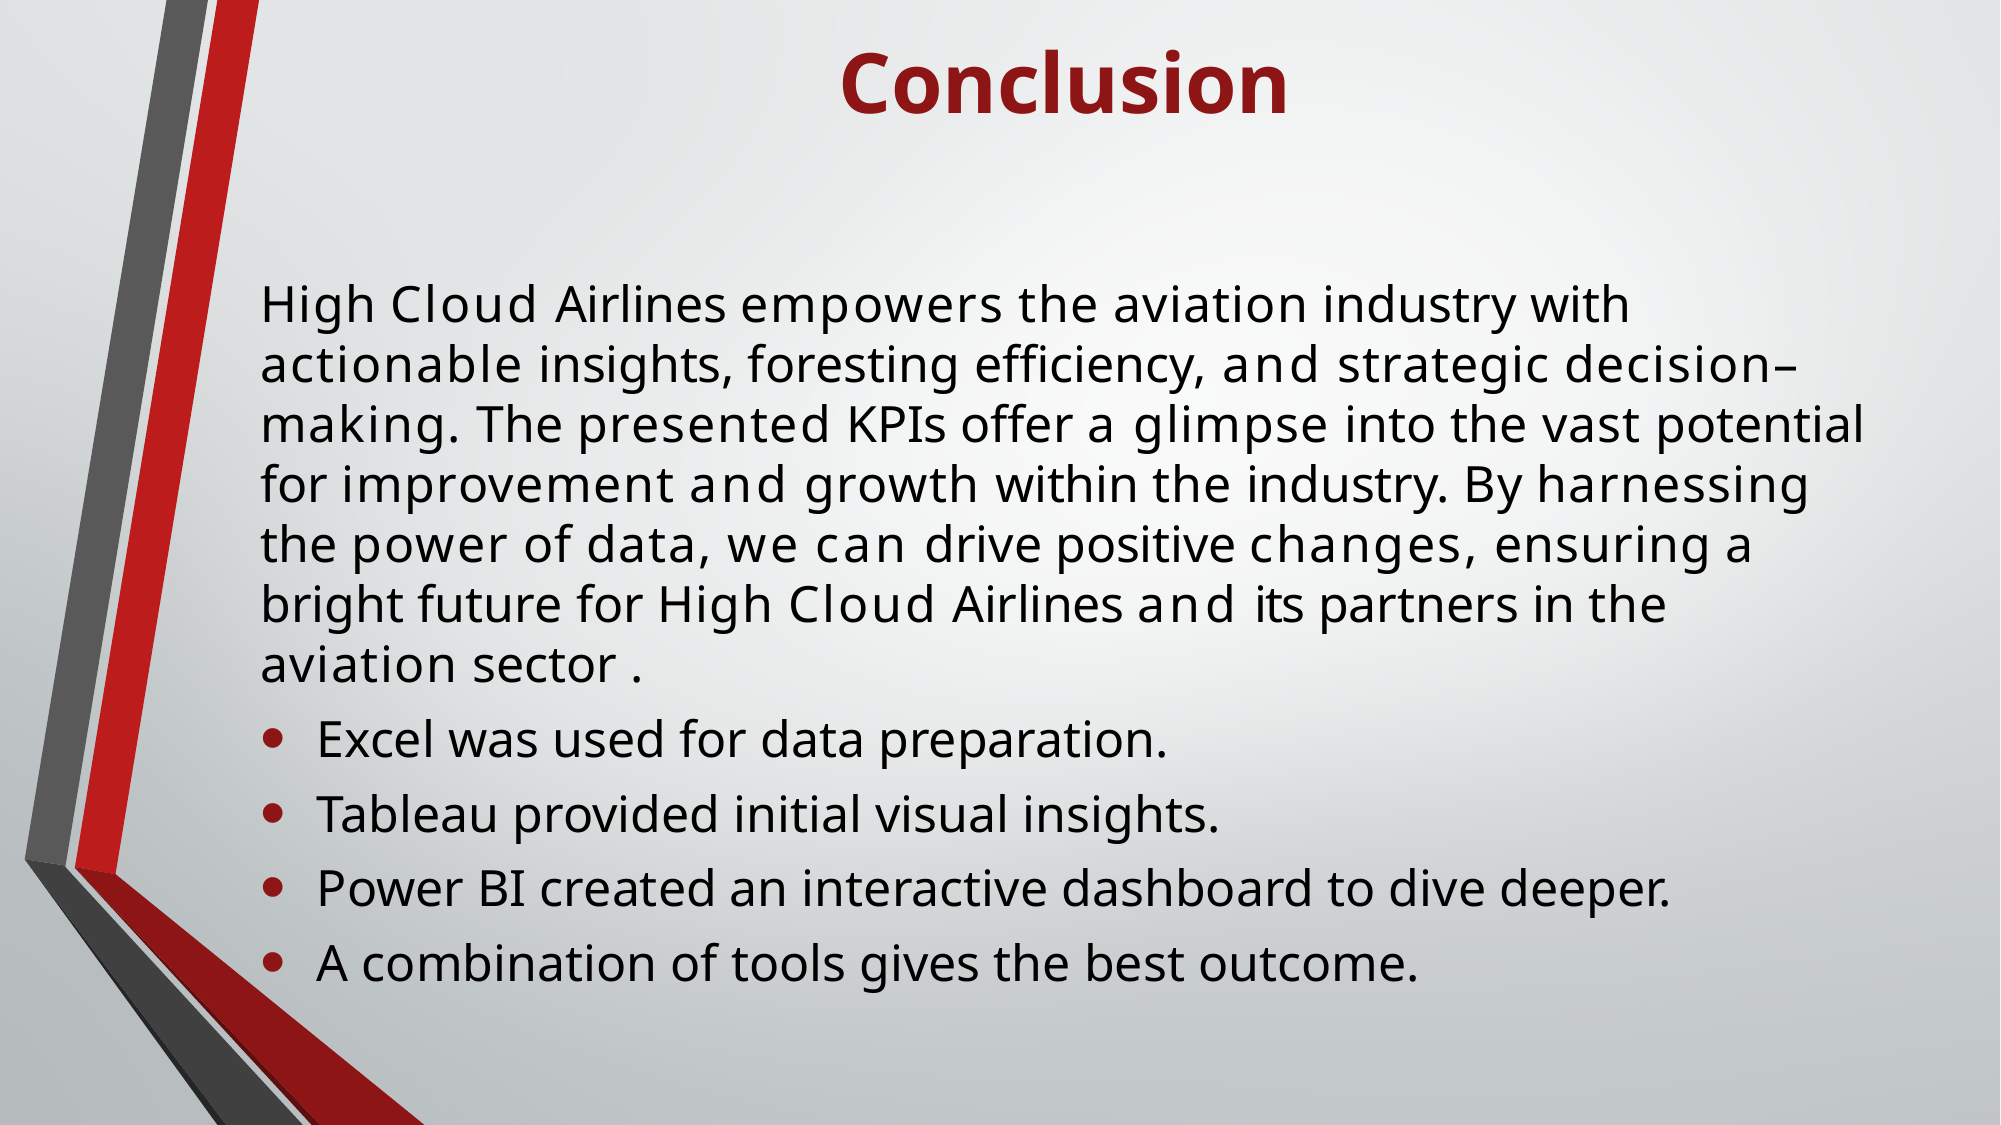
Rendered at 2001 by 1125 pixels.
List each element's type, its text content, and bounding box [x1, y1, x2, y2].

title Conclusion [243, 0, 1887, 161]
list High Cloud Airlines empowers the aviation industry with actionable insights, foresting efficiency, and strategic decision–making. The presented KPIs offer a glimpse into the vast potential for improvement and growth within the industry. By harnessing the power of data, we can drive positive changes, ensuring a bright future for High Cloud Airlines and its partners in the aviation sector . Excel was used for data preparation. Tableau provided initial visual insights. Power BI created an interactive dashboard to dive deeper. A combination of tools gives the best outcome. [243, 205, 1887, 1059]
